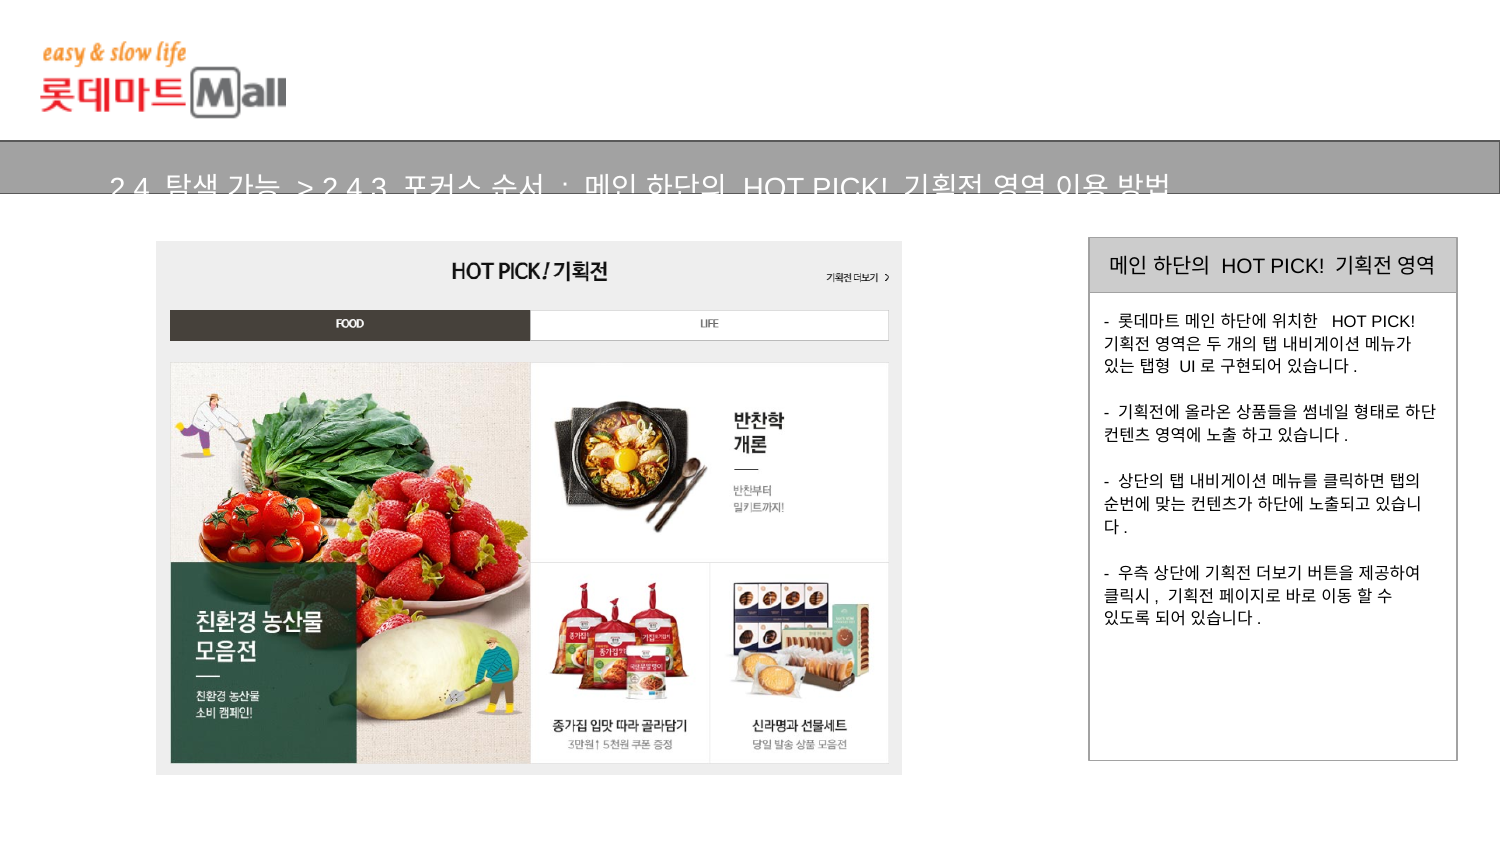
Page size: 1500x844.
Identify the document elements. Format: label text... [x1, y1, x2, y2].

text_box 메인 하단의 HOT PICK! 기획전 영역 [1088, 237, 1457, 293]
text_box 2.4 탐색 가능 > 2.4.3 포커스 순서 : 메인 하단의 HOT PICK! 기획전 영역 이용 방법 [94, 137, 1406, 199]
picture [156, 241, 902, 775]
picture [39, 41, 286, 120]
text_box - 롯데마트 메인 하단에 위치한 HOT PICK! 기획전 영역은 두 개의 탭 내비게이션 메뉴가 있는 탭형 UI로 구현되어 있습니다. - 기획전에 올라온 상품들을 썸네일 형태로 하단 컨텐츠 영역에 노출 하고 있습니다. - 상단의 탭 내비게이션 메뉴를 클릭하면 탭의 순번에 맞는 컨텐츠가 하단에 노출되고 있습니다. - 우측 상단에 기획전 더보기 버튼을 제공하여 클릭시, 기획전 페이지로 바로 이동 할 수 있도록 되어 있습니다. [1088, 293, 1457, 761]
